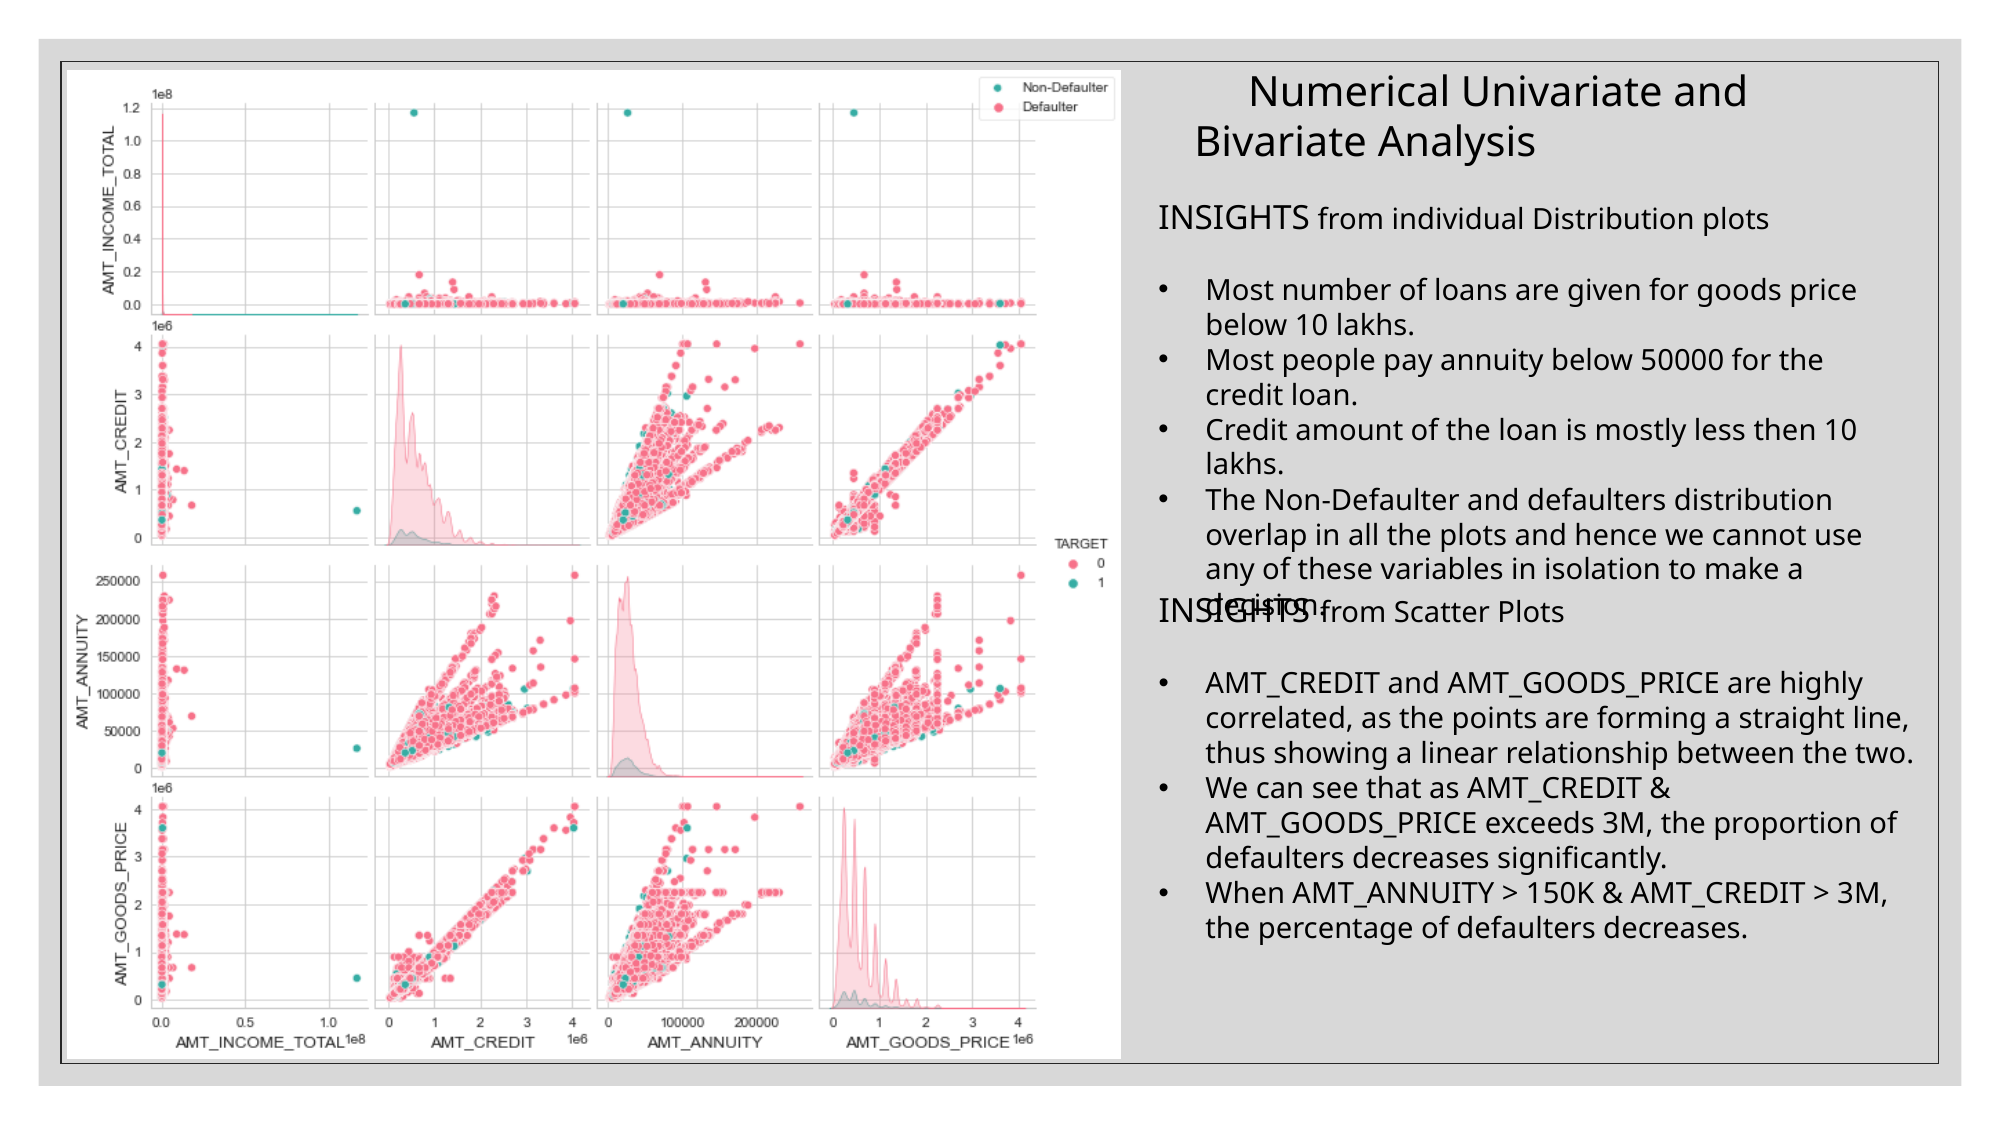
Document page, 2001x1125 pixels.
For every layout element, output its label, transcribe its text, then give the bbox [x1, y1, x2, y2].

text_box Numerical Univariate and Bivariate Analysis [1179, 57, 1888, 188]
picture [67, 70, 1121, 1059]
text_box INSIGHTS from individual Distribution plots Most number of loans are given for goods price below 10 lakhs. Most people pay annuity below 50000 for the credit loan. Credit amount of the loan is mostly less then 10 lakhs. The Non-Defaulter and defaulters distribution overlap in all the plots and hence we cannot use any of these variables in isolation to make a decision. [1143, 188, 1913, 577]
text_box INSIGHTS from Scatter Plots AMT_CREDIT and AMT_GOODS_PRICE are highly correlated, as the points are forming a straight line, thus showing a linear relationship between the two. We can see that as AMT_CREDIT & AMT_GOODS_PRICE exceeds 3M, the proportion of defaulters decreases significantly. When AMT_ANNUITY > 150K & AMT_CREDIT > 3M, the percentage of defaulters decreases. [1143, 577, 1933, 1032]
